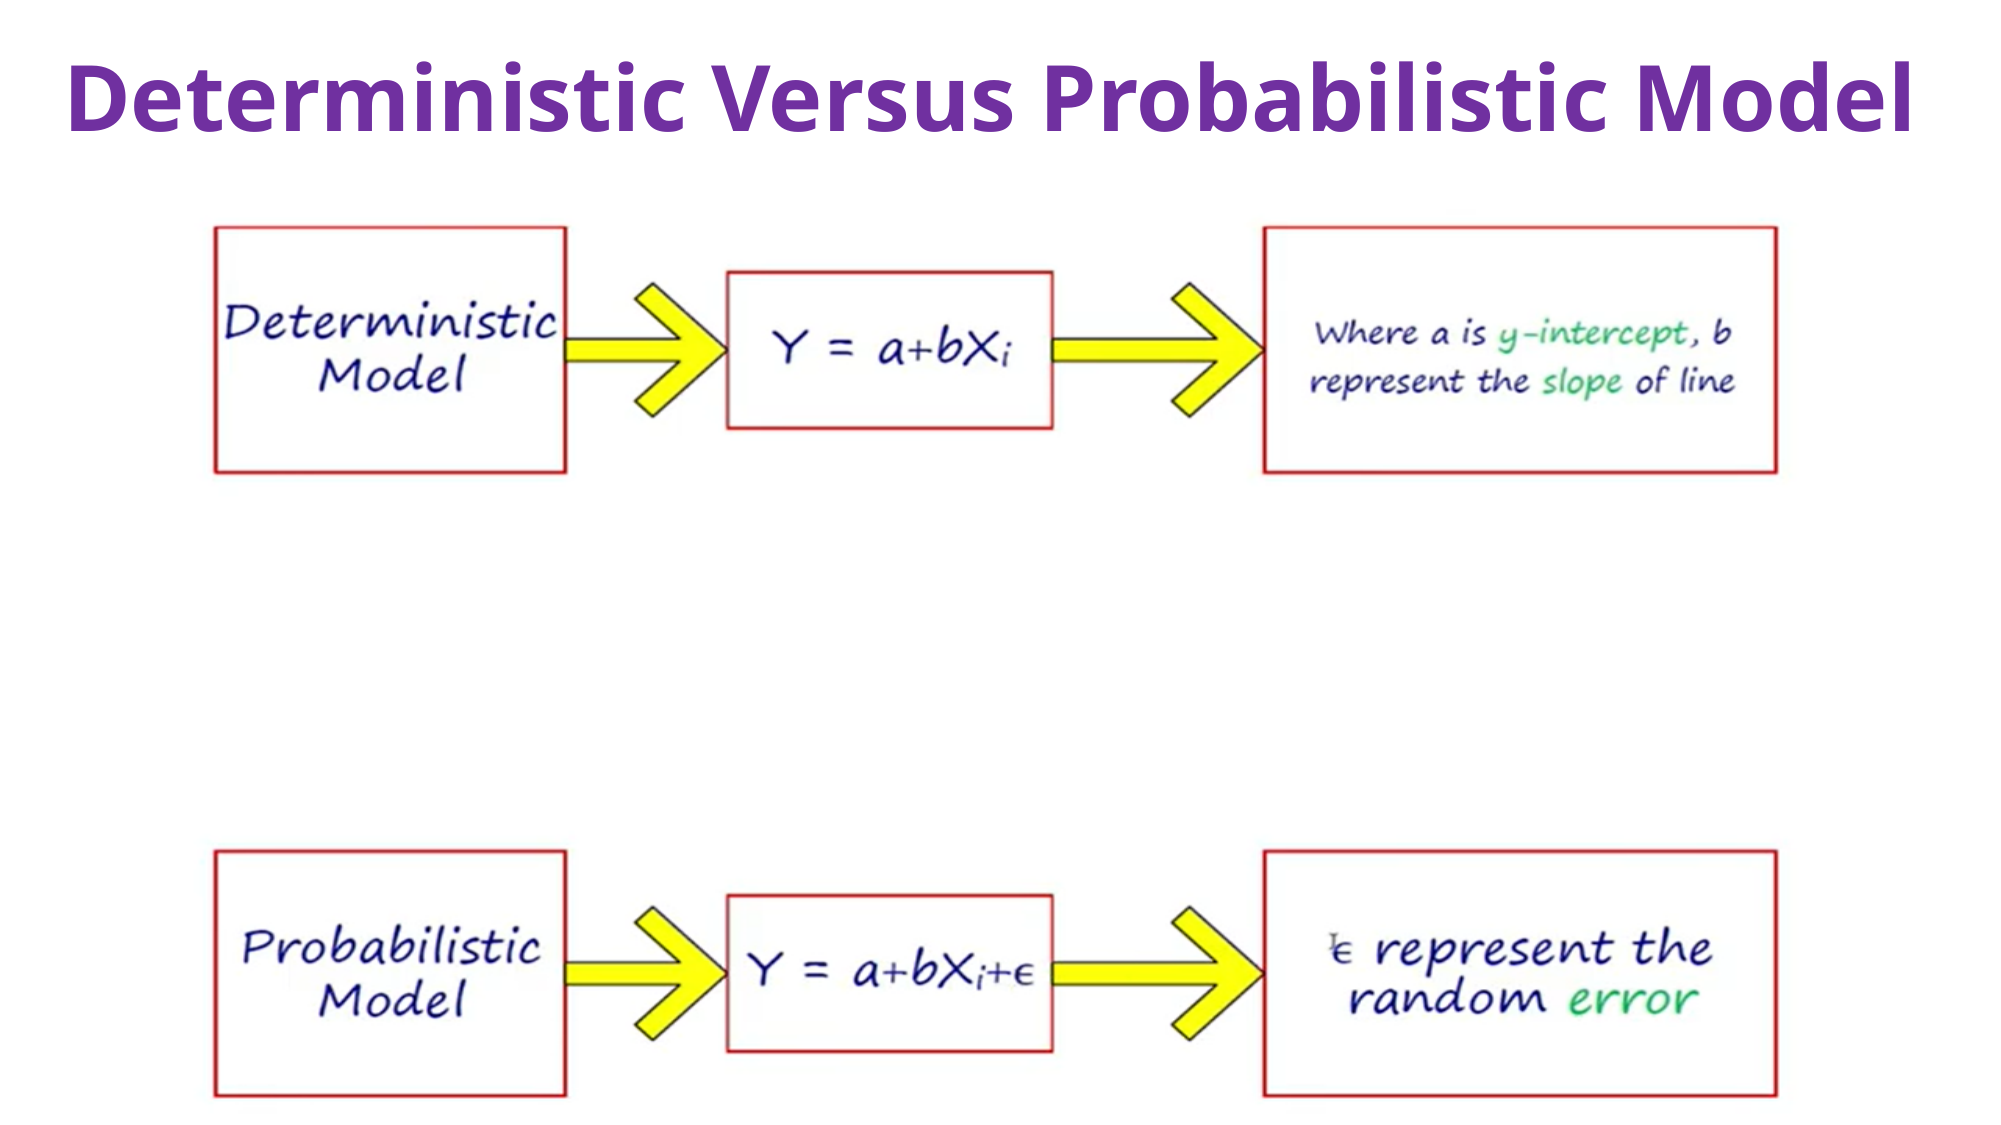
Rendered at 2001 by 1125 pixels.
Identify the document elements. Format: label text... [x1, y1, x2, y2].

picture [178, 207, 1822, 1125]
title Deterministic Versus Probabilistic Model [48, 48, 1975, 266]
